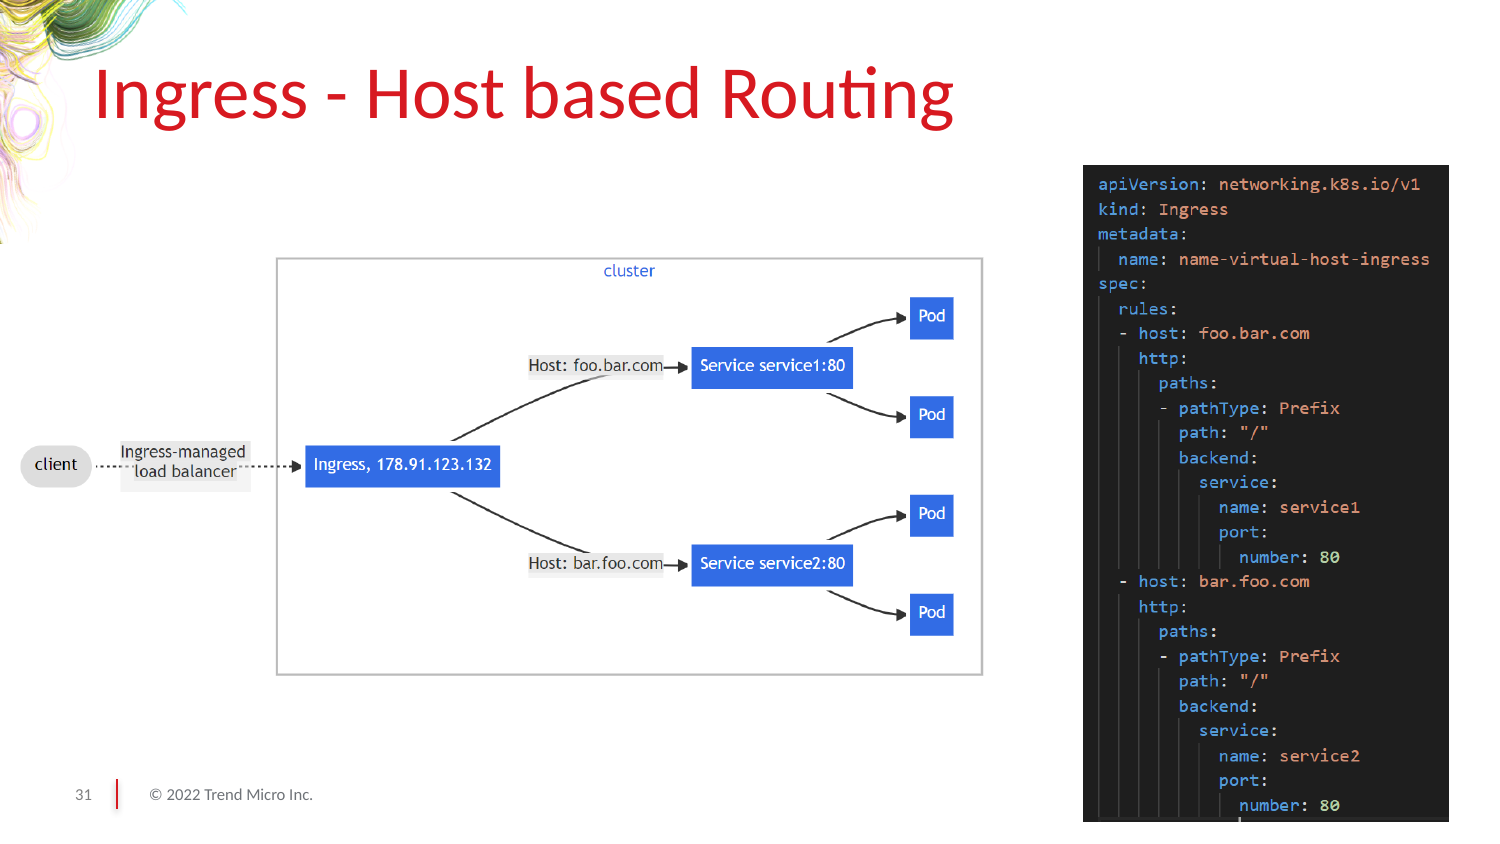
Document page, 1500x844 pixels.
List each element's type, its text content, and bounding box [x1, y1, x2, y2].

picture [0, 0, 1500, 844]
title Ingress - Host based Routing [94, 61, 1407, 149]
